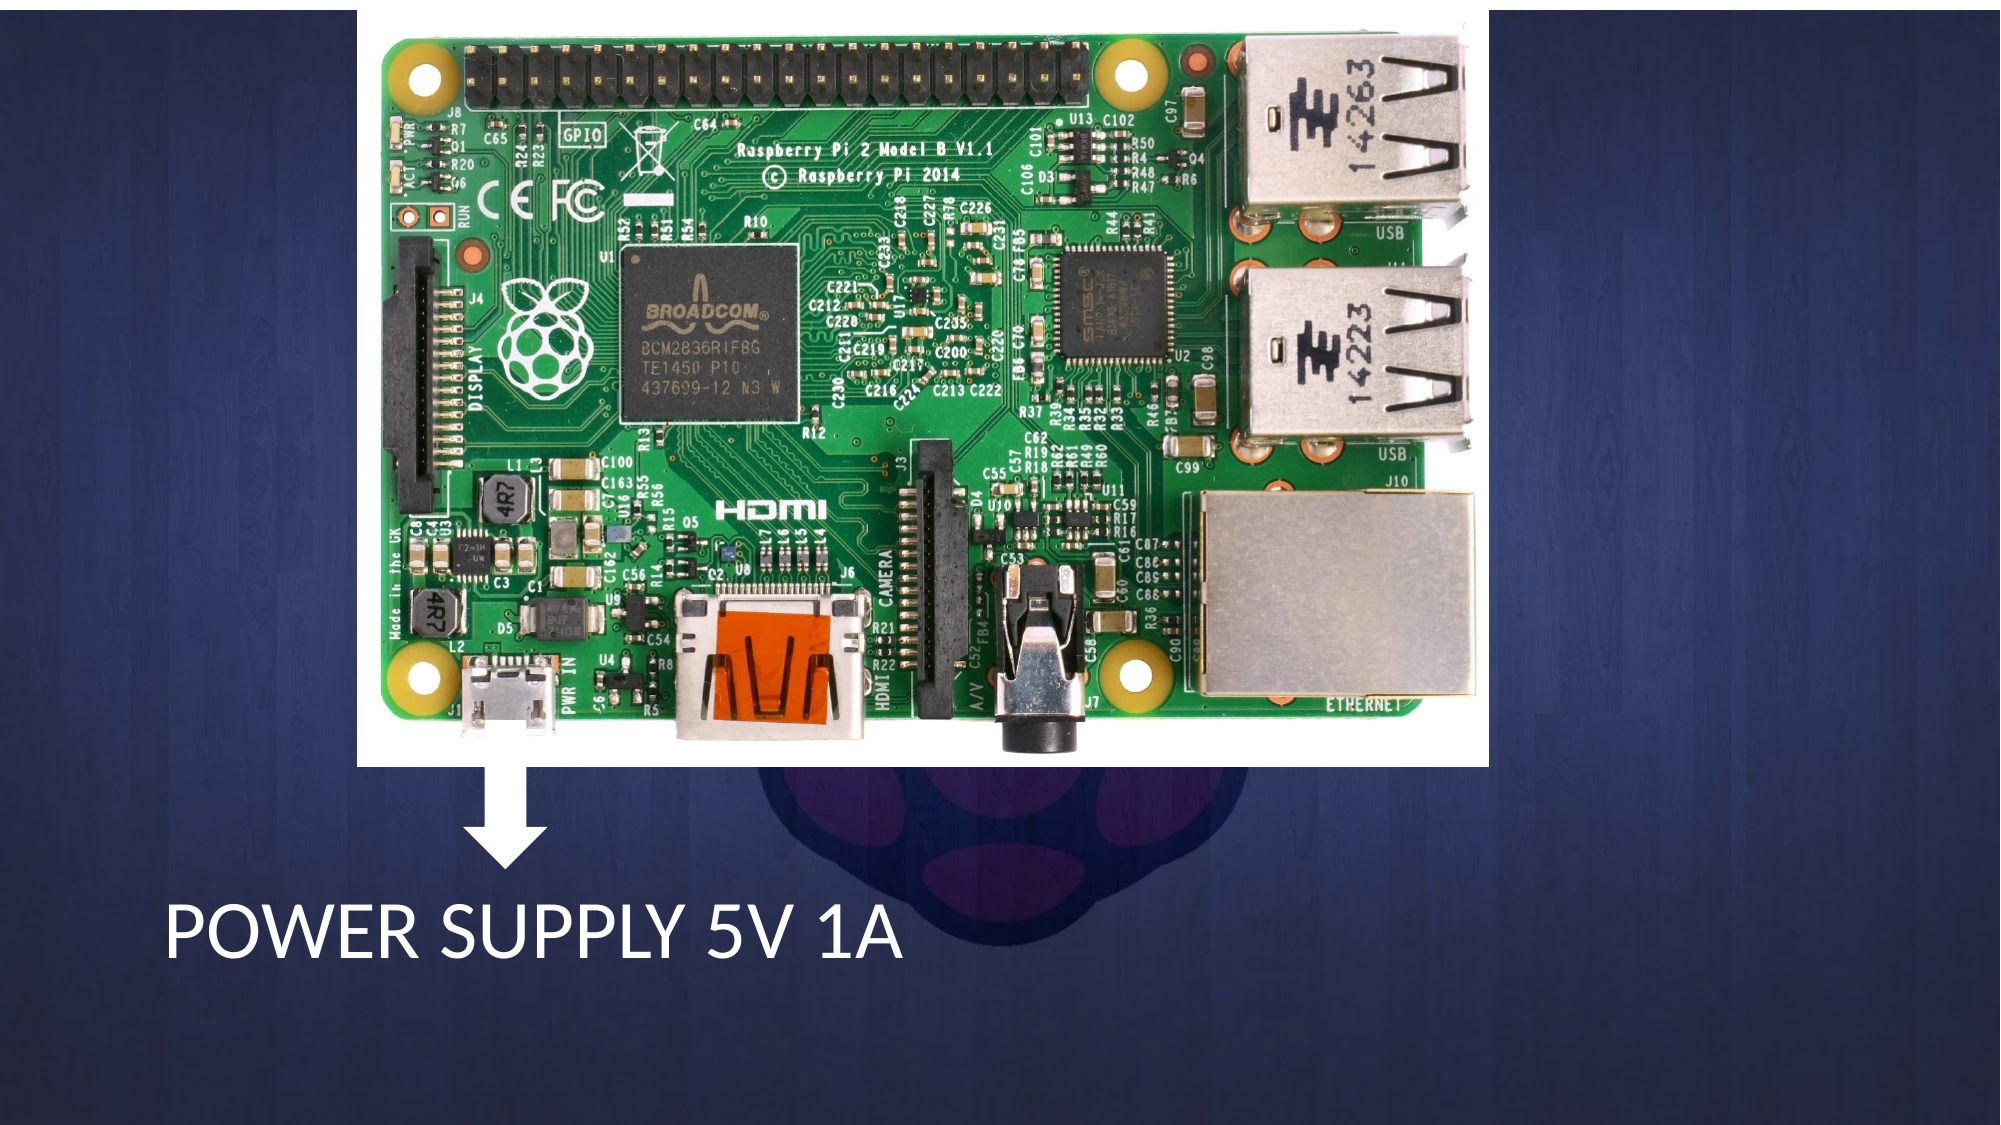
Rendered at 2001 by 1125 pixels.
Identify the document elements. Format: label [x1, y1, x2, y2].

list [0, 10, 2000, 1125]
picture [357, 10, 1489, 767]
